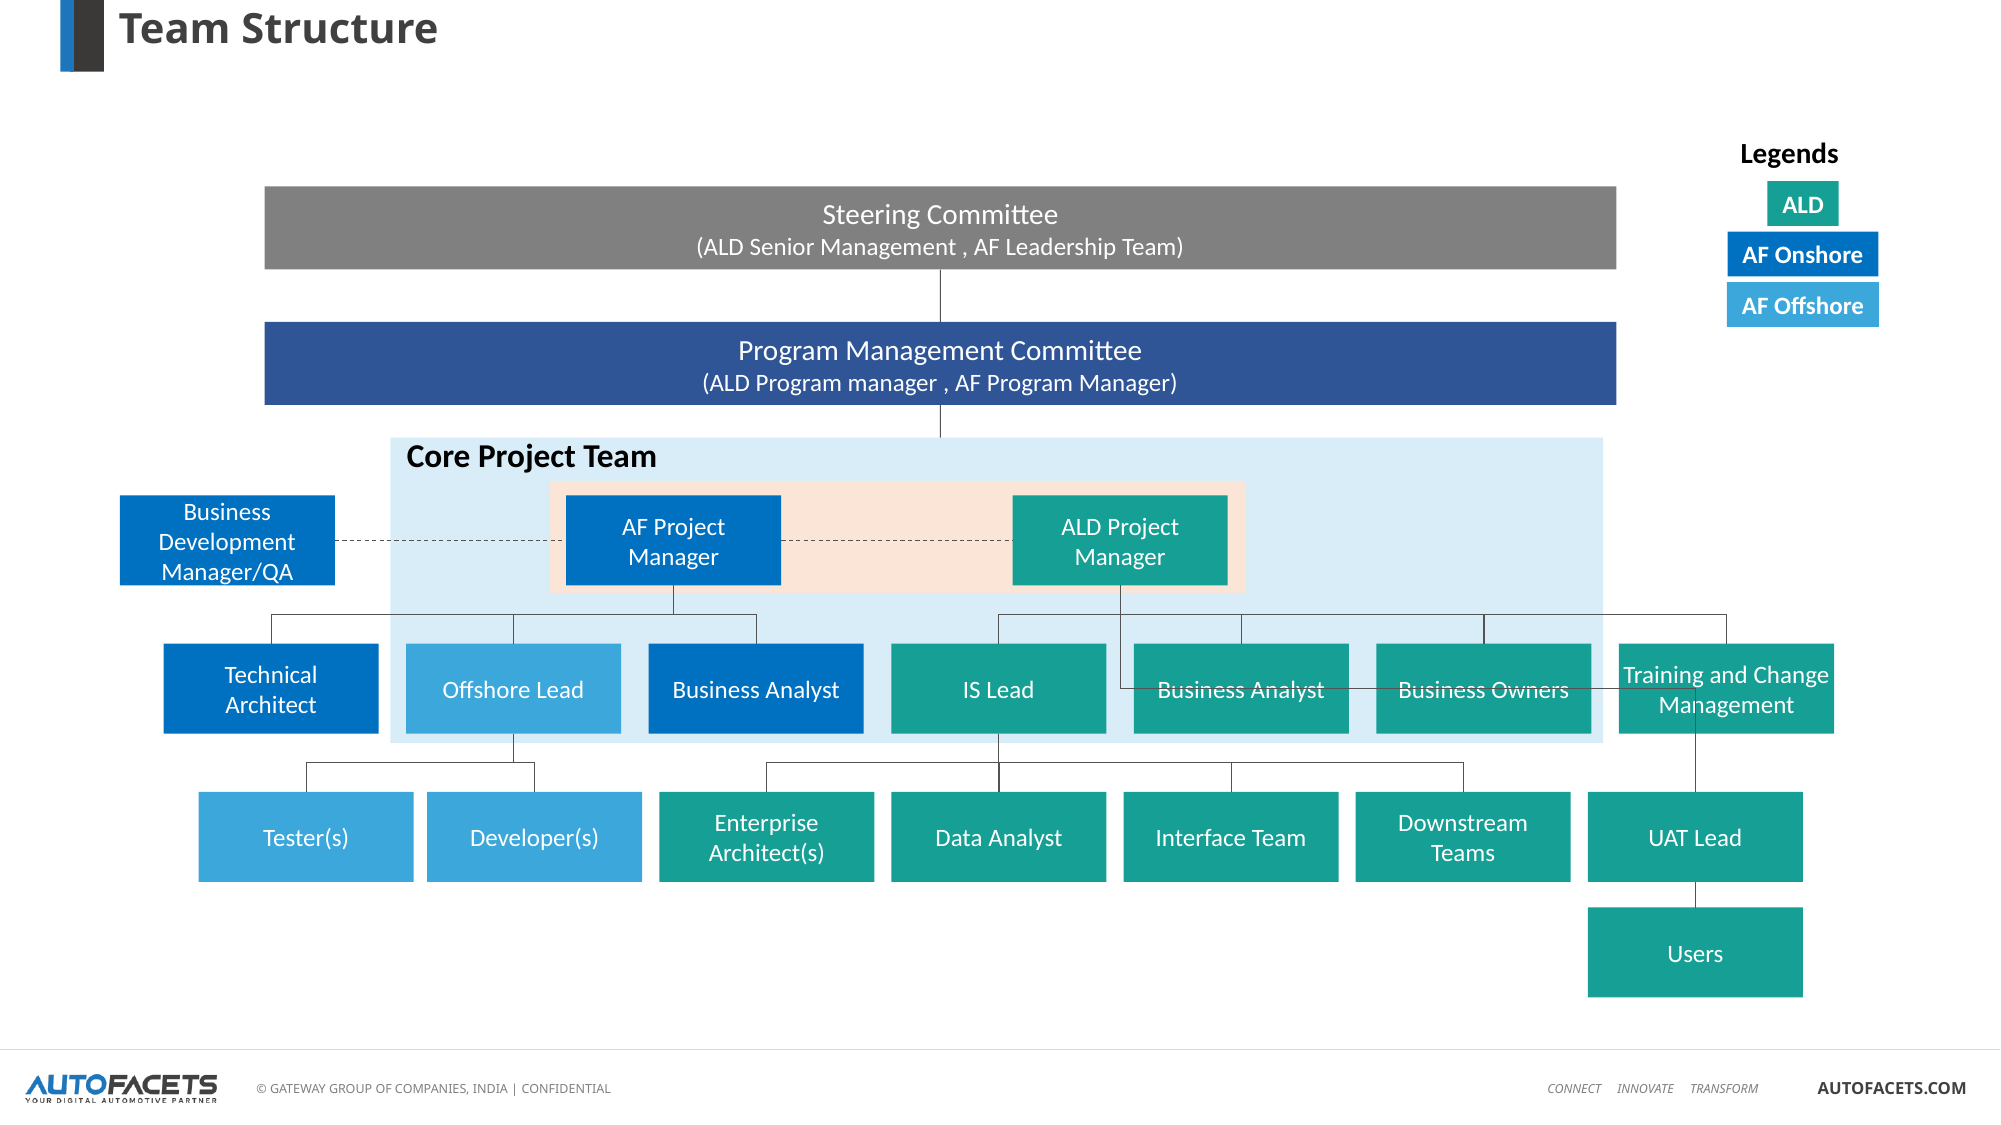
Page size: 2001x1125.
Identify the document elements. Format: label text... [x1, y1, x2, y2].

picture [25, 1074, 217, 1103]
list Team Structure [103, 0, 2000, 72]
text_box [119, 127, 1880, 998]
